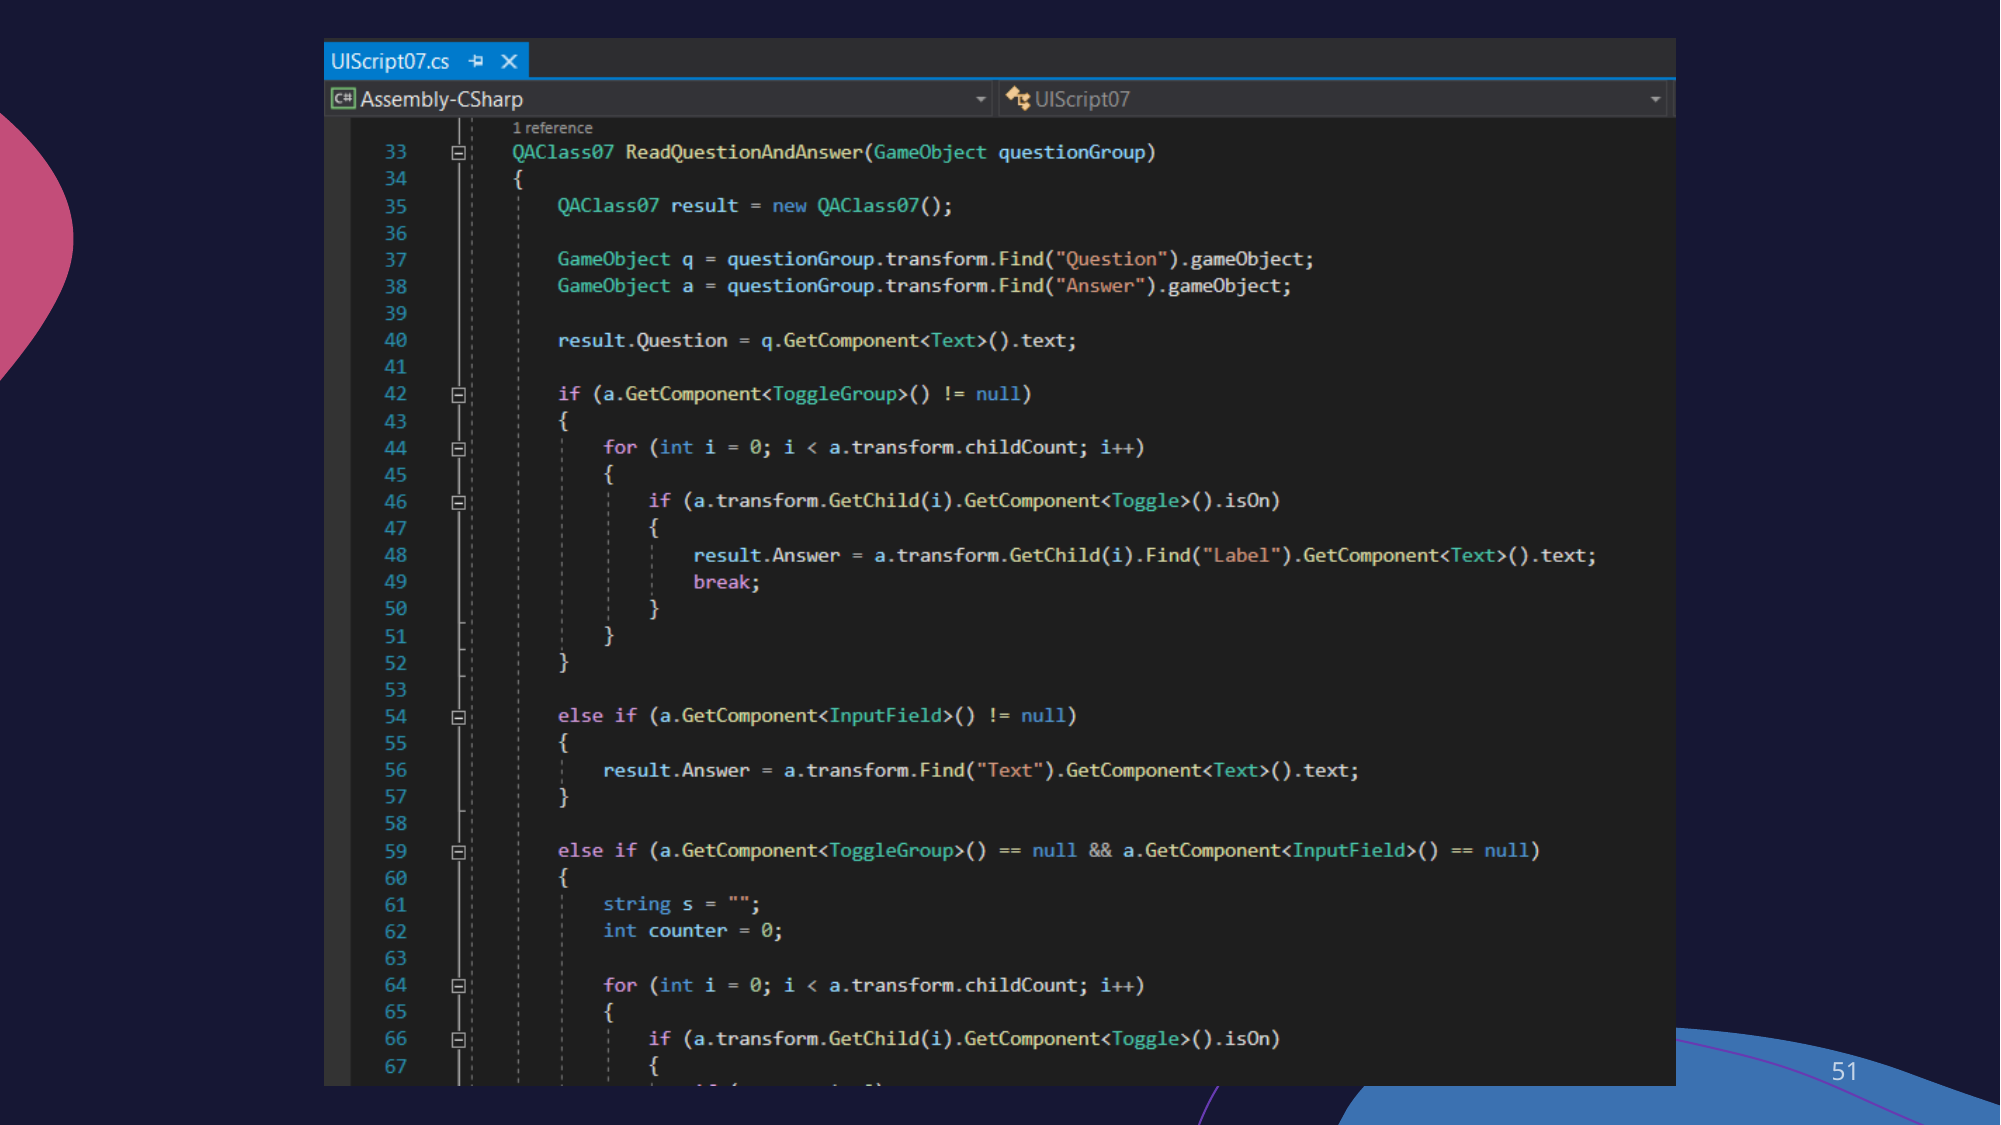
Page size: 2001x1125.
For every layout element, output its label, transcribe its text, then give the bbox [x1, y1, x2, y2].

slide_number 51 [1625, 1042, 1875, 1103]
picture [324, 38, 1676, 1086]
